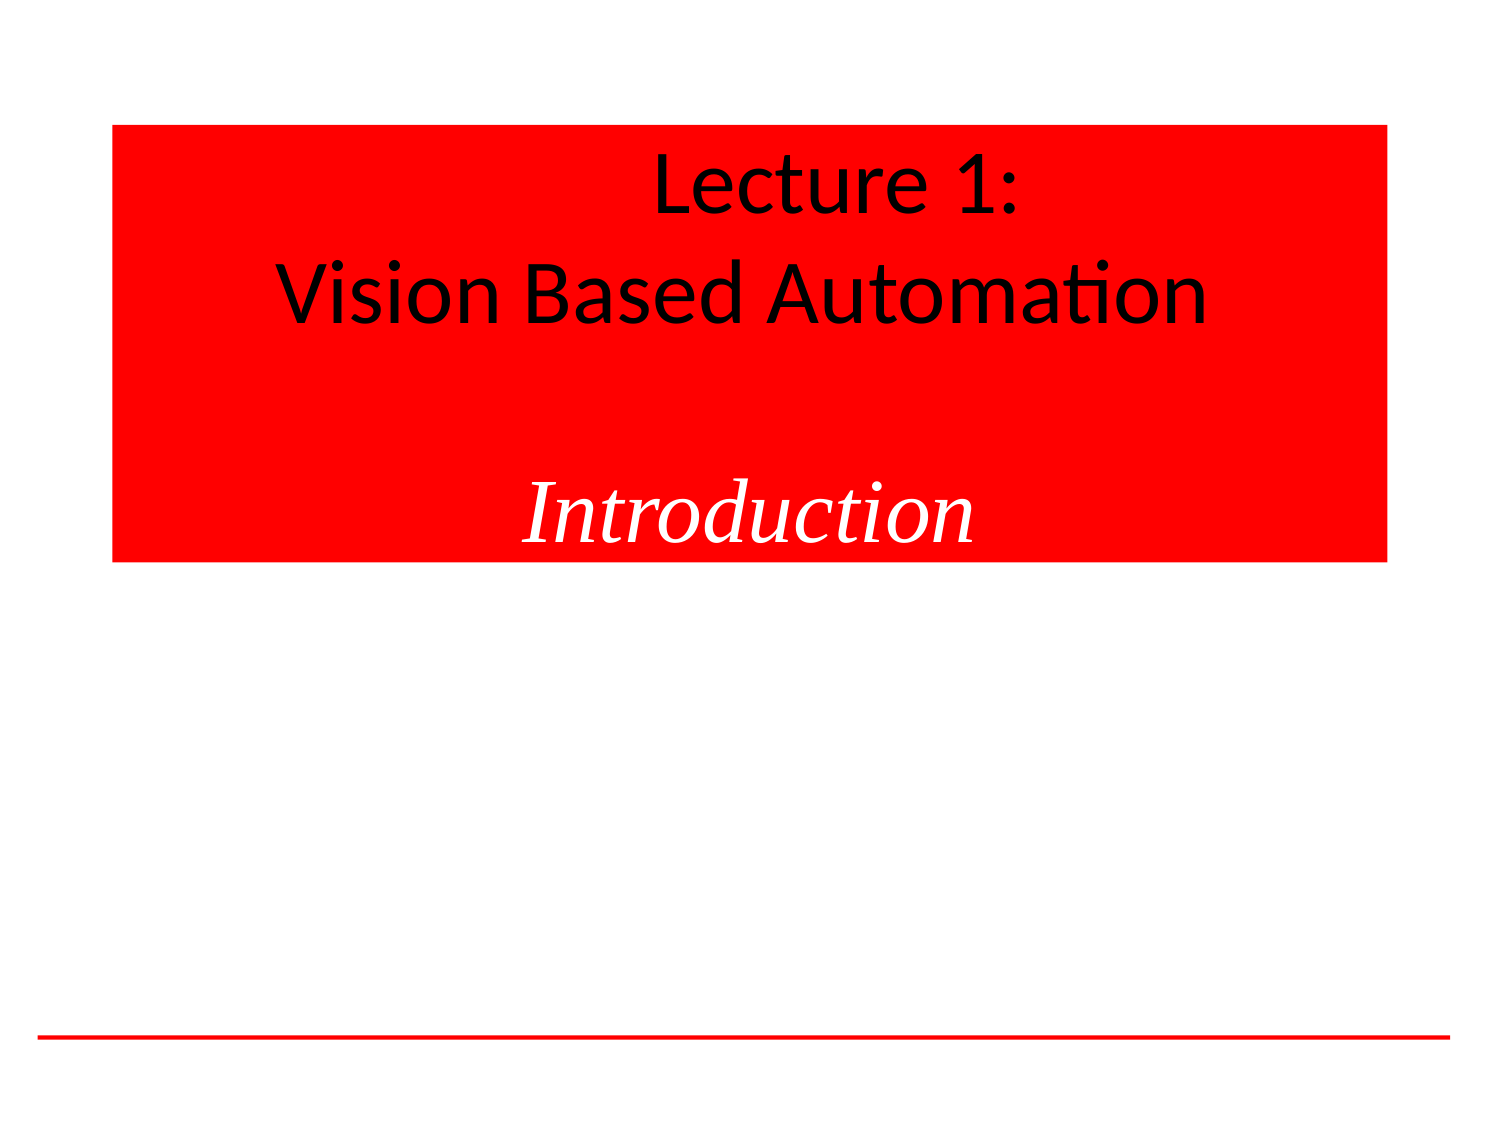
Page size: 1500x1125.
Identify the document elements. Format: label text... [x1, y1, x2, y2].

text_box [112, 124, 1388, 563]
text_box Introduction [223, 438, 1276, 561]
text_box [37, 1035, 1451, 1040]
title Lecture 1: Vision Based Automation [223, 119, 1263, 342]
